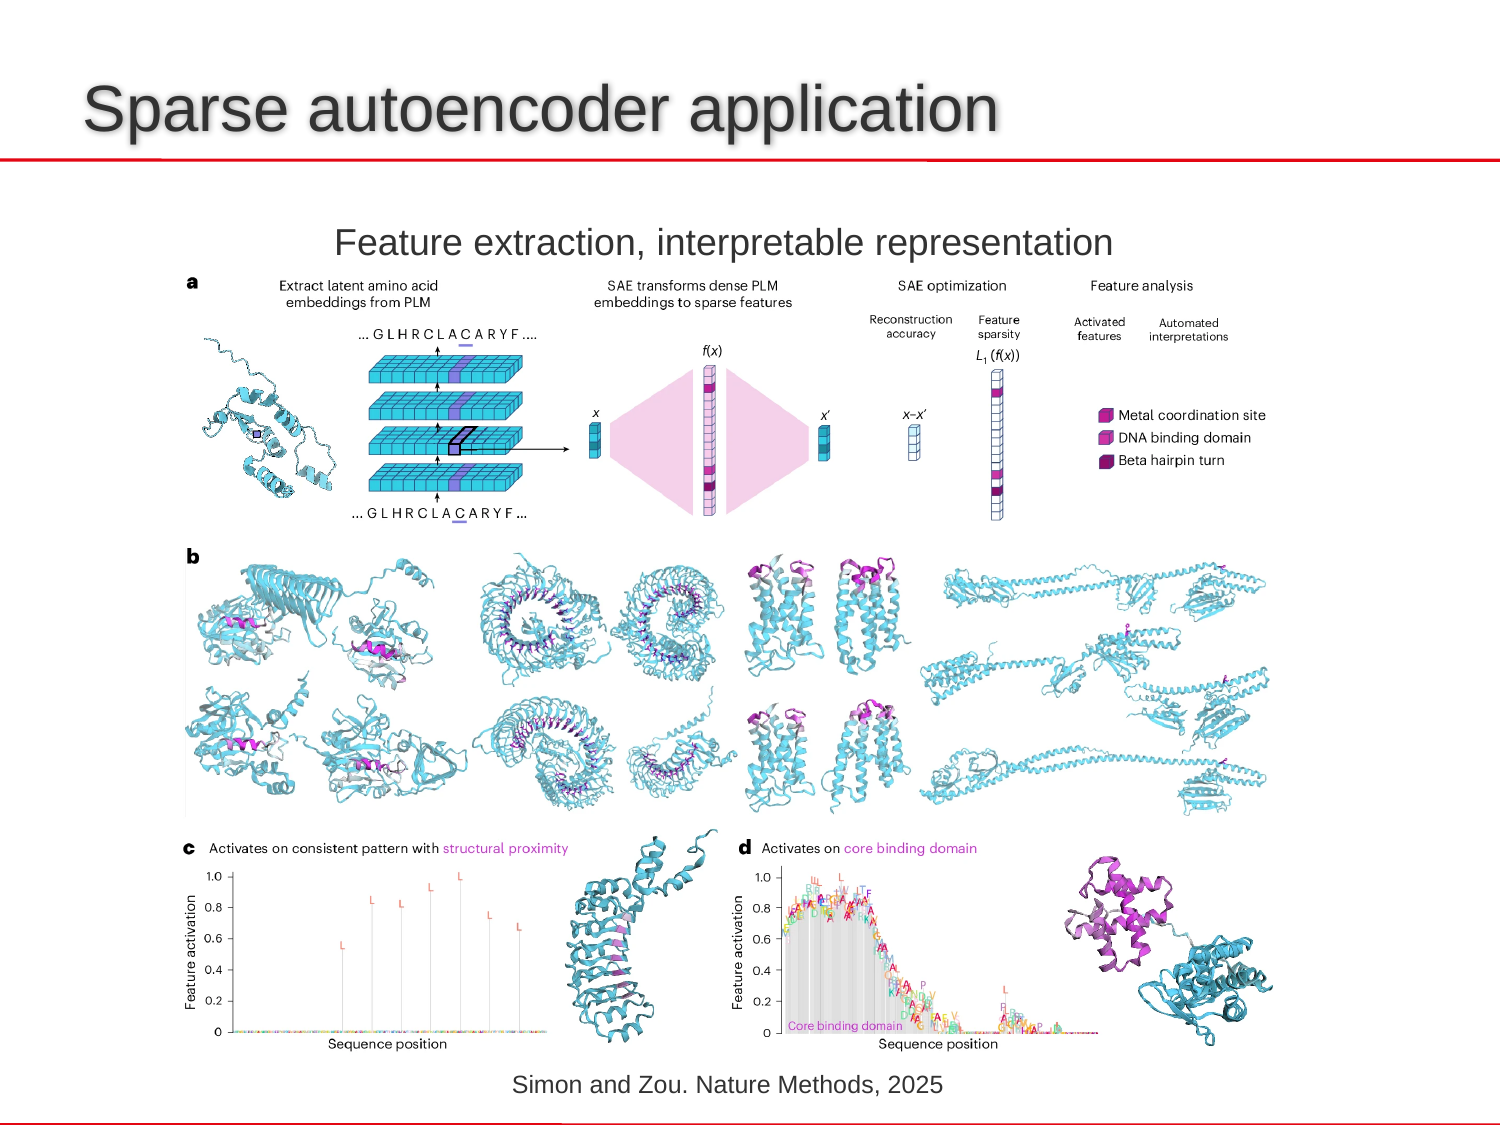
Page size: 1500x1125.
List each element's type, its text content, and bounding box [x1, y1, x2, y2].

text_box Feature extraction, interpretable representation [319, 211, 1138, 271]
title Sparse autoencoder application [82, 66, 1412, 146]
picture [183, 276, 1274, 1064]
text_box Simon and Zou. Nature Methods, 2025 [511, 1071, 945, 1099]
